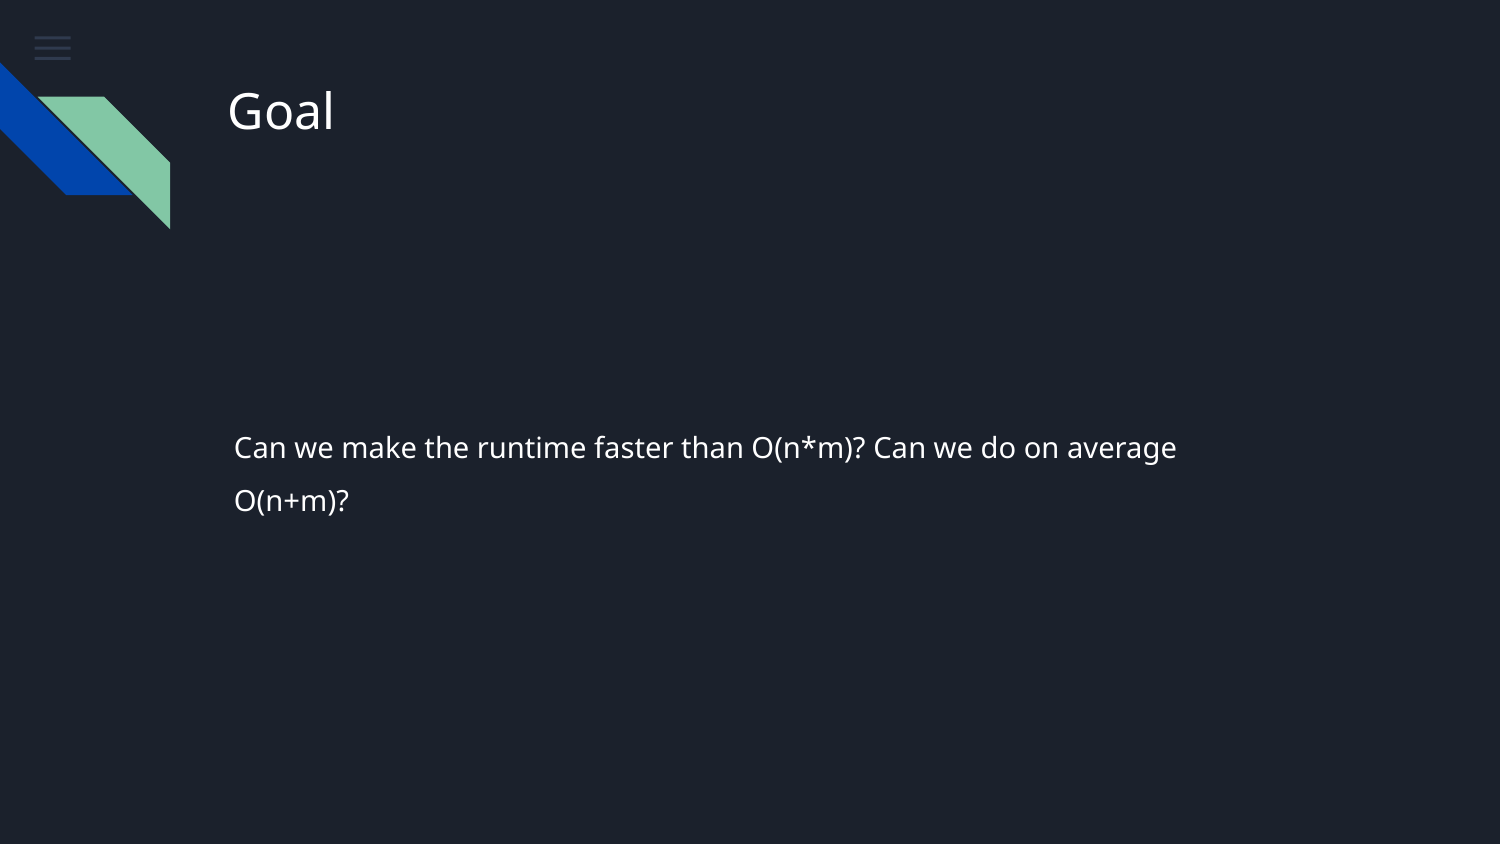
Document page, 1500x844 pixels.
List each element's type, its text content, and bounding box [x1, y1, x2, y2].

title Goal [212, 64, 1368, 215]
text_box Can we make the runtime faster than O(n*m)? Can we do on average O(n+m)? [218, 397, 1282, 479]
